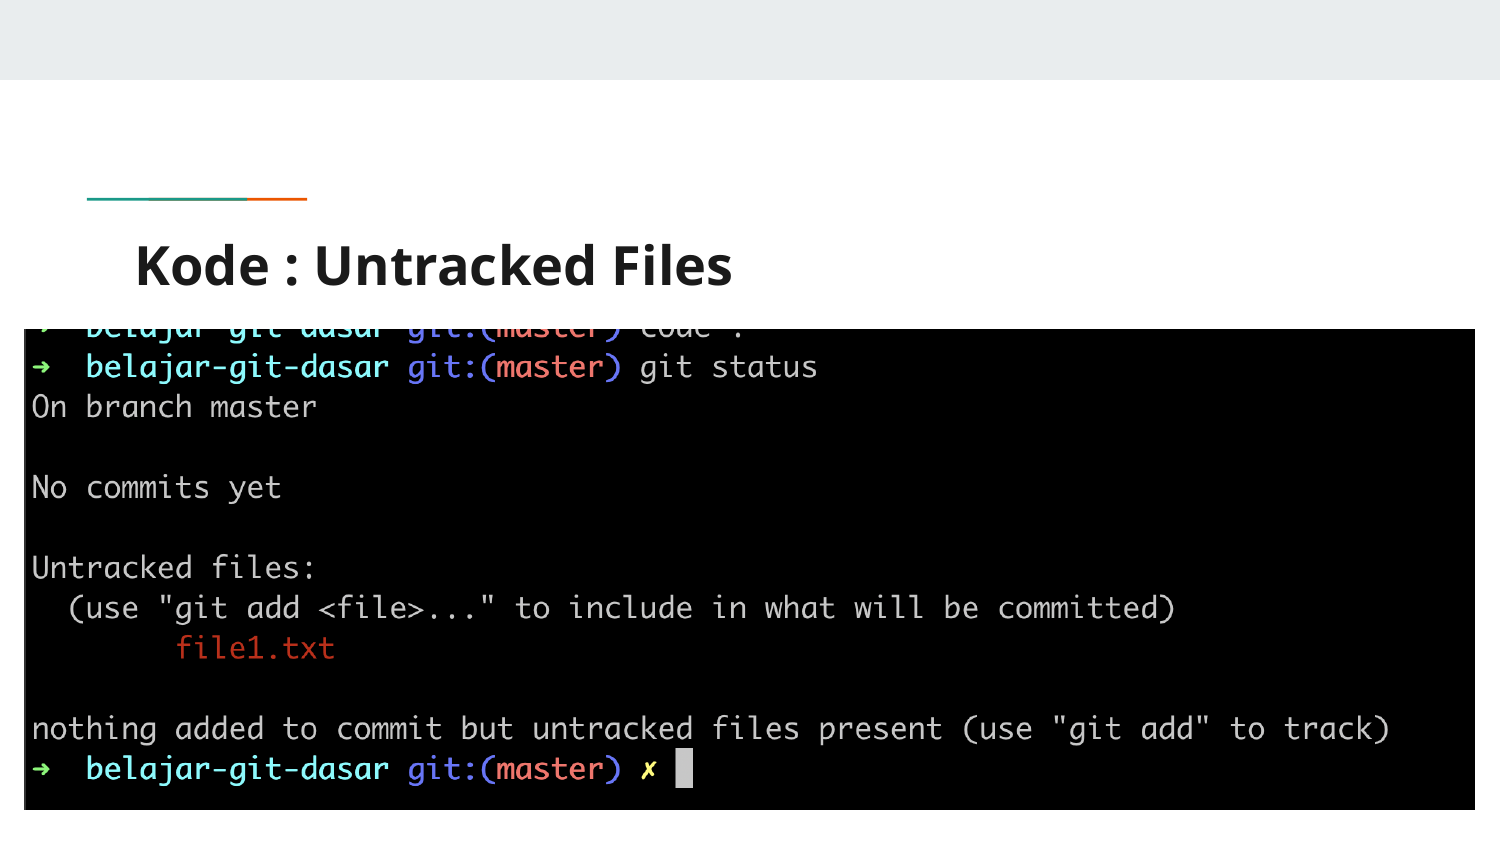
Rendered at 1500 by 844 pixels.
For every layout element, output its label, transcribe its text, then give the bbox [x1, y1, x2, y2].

title Kode : Untracked Files [119, 216, 1381, 305]
picture [24, 328, 1476, 811]
